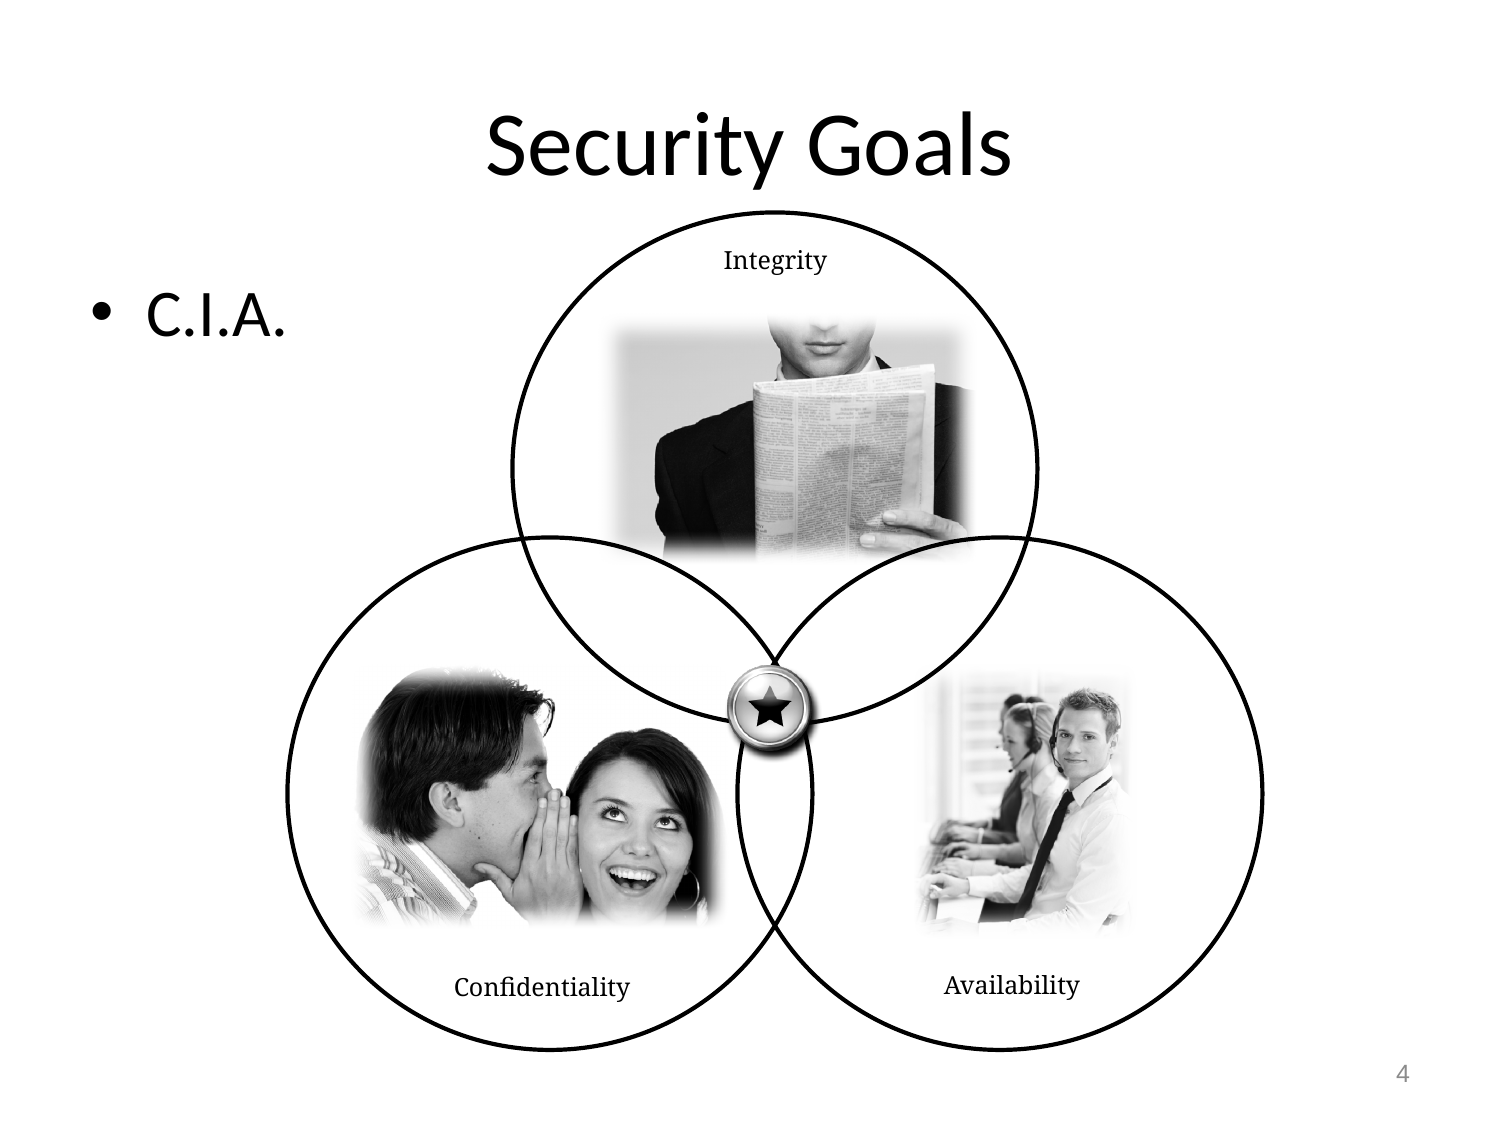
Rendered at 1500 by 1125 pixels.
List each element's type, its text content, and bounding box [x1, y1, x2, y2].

text_box Integrity [708, 237, 843, 262]
text_box Confidentiality [439, 1005, 646, 1010]
text_box [616, 210, 934, 262]
list C.I.A. [75, 262, 1425, 1005]
title Security Goals [75, 45, 1425, 233]
text_box [397, 1005, 703, 1053]
text_box [847, 1005, 1153, 1053]
picture [349, 662, 826, 930]
picture [912, 662, 1139, 941]
slide_number 4 [1074, 1042, 1425, 1103]
picture [597, 312, 978, 566]
